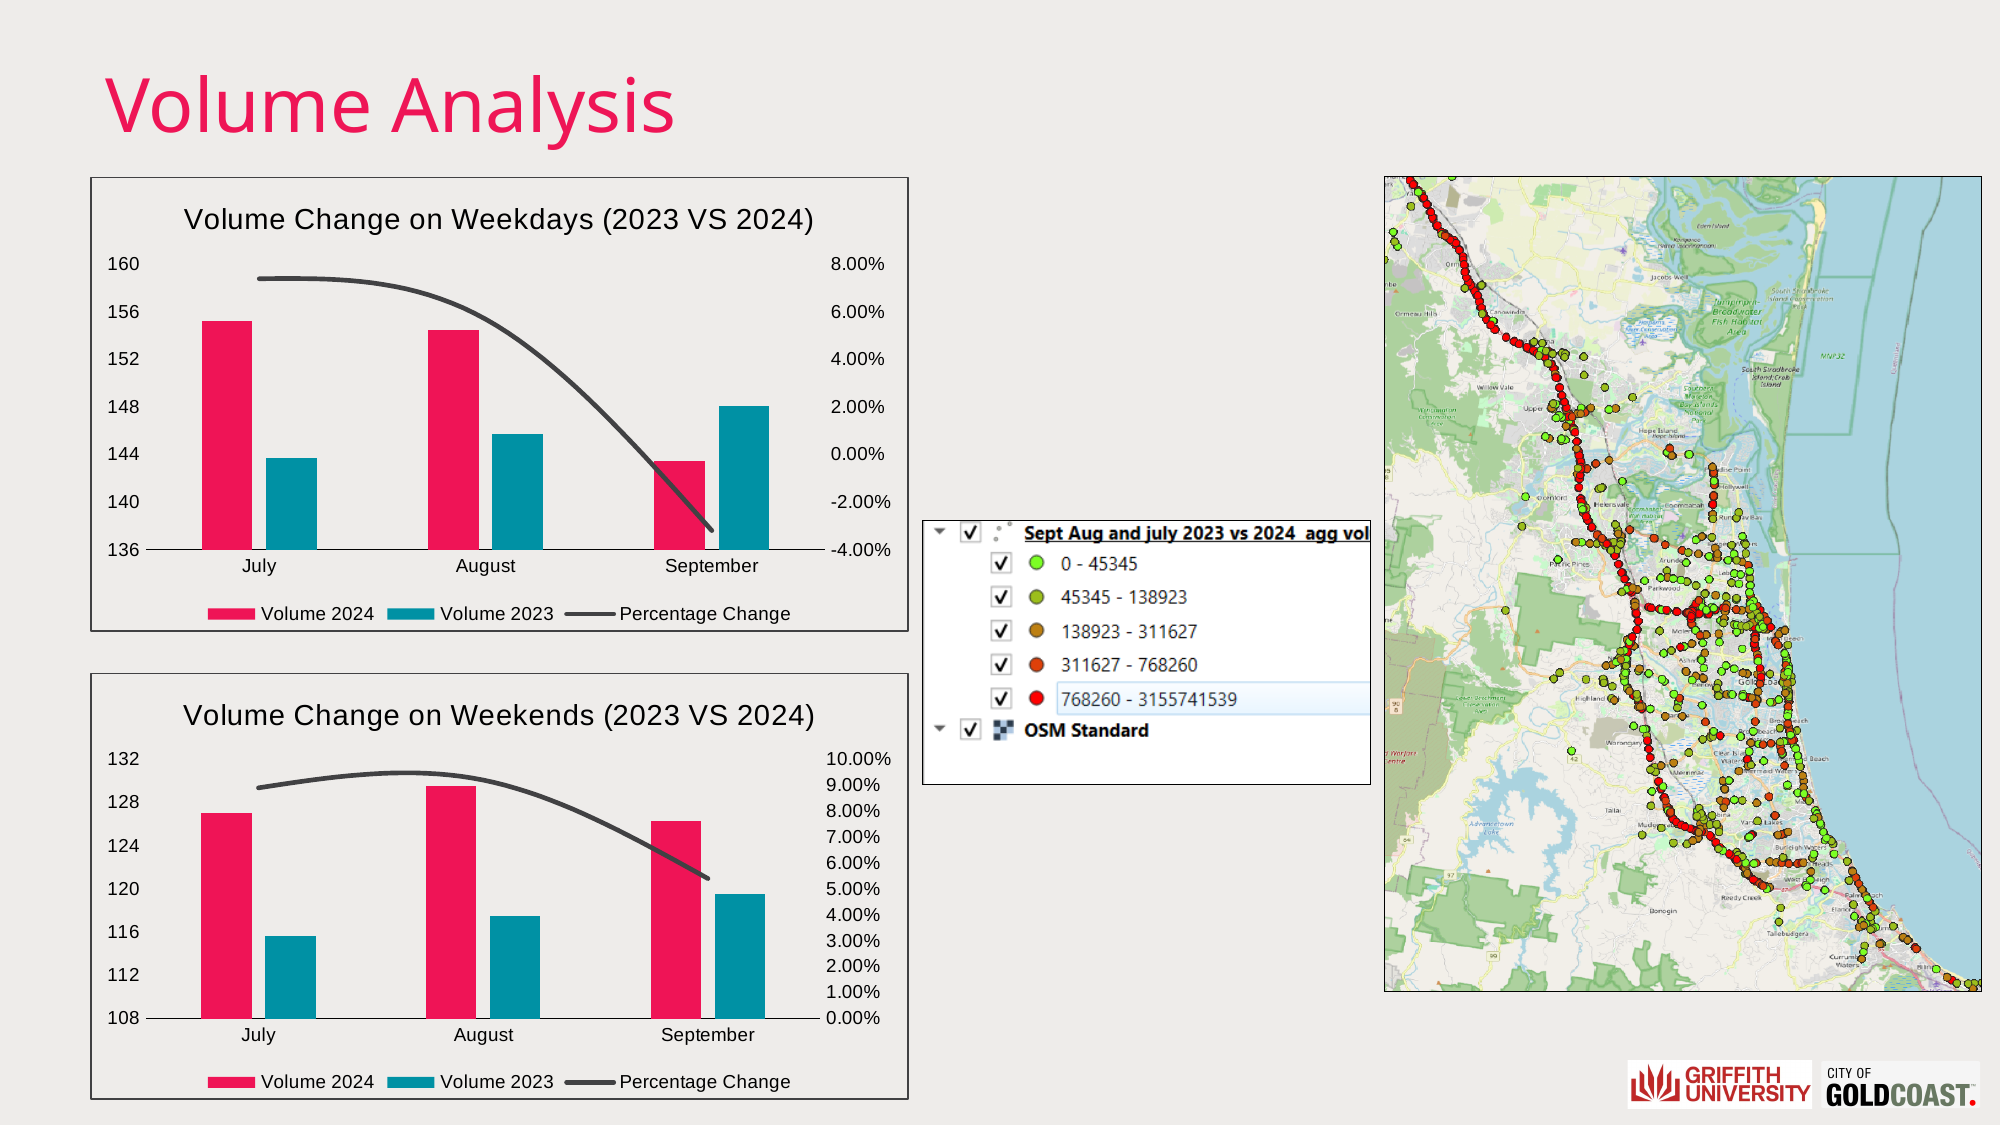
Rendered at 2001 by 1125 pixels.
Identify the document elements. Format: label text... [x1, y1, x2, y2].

picture [1821, 1060, 1981, 1109]
chart [89, 672, 910, 1101]
chart [89, 175, 910, 633]
picture [1627, 1060, 1813, 1109]
picture [921, 520, 1372, 785]
title Volume Analysis [90, 0, 1816, 218]
picture [1383, 175, 1983, 993]
